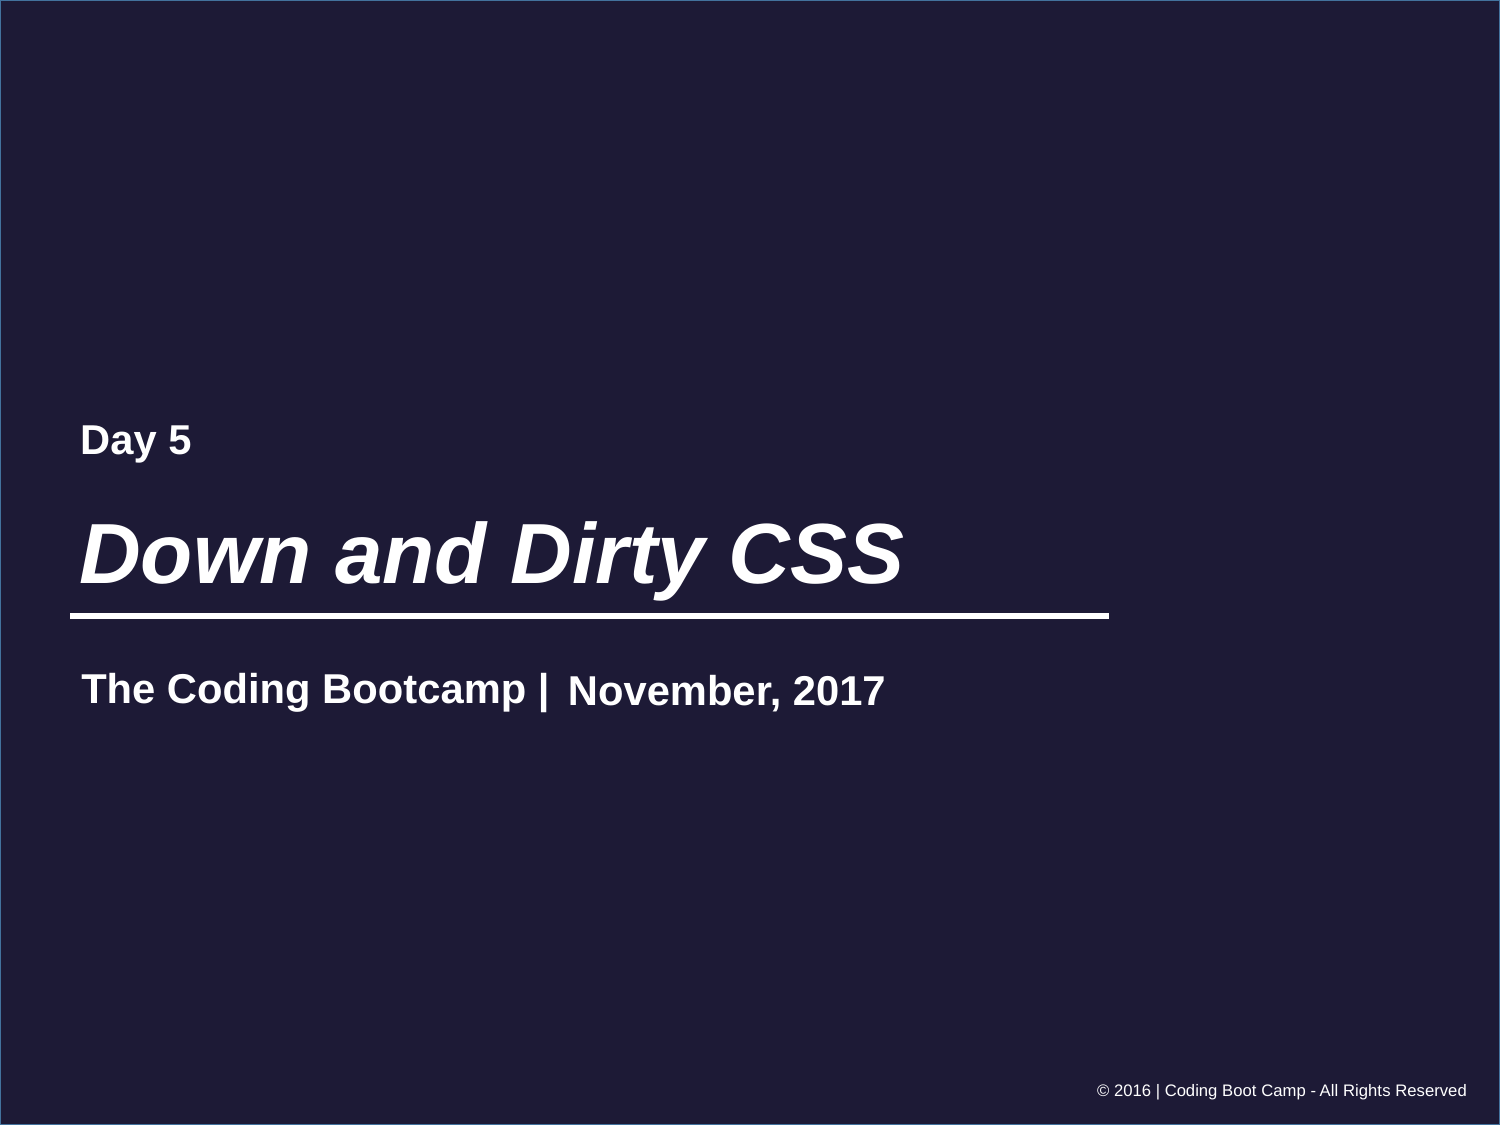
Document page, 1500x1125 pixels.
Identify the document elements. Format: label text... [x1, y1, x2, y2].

list Day 5 [65, 410, 509, 474]
list November, 2017 [552, 661, 926, 725]
title Down and Dirty CSS [64, 484, 1415, 628]
